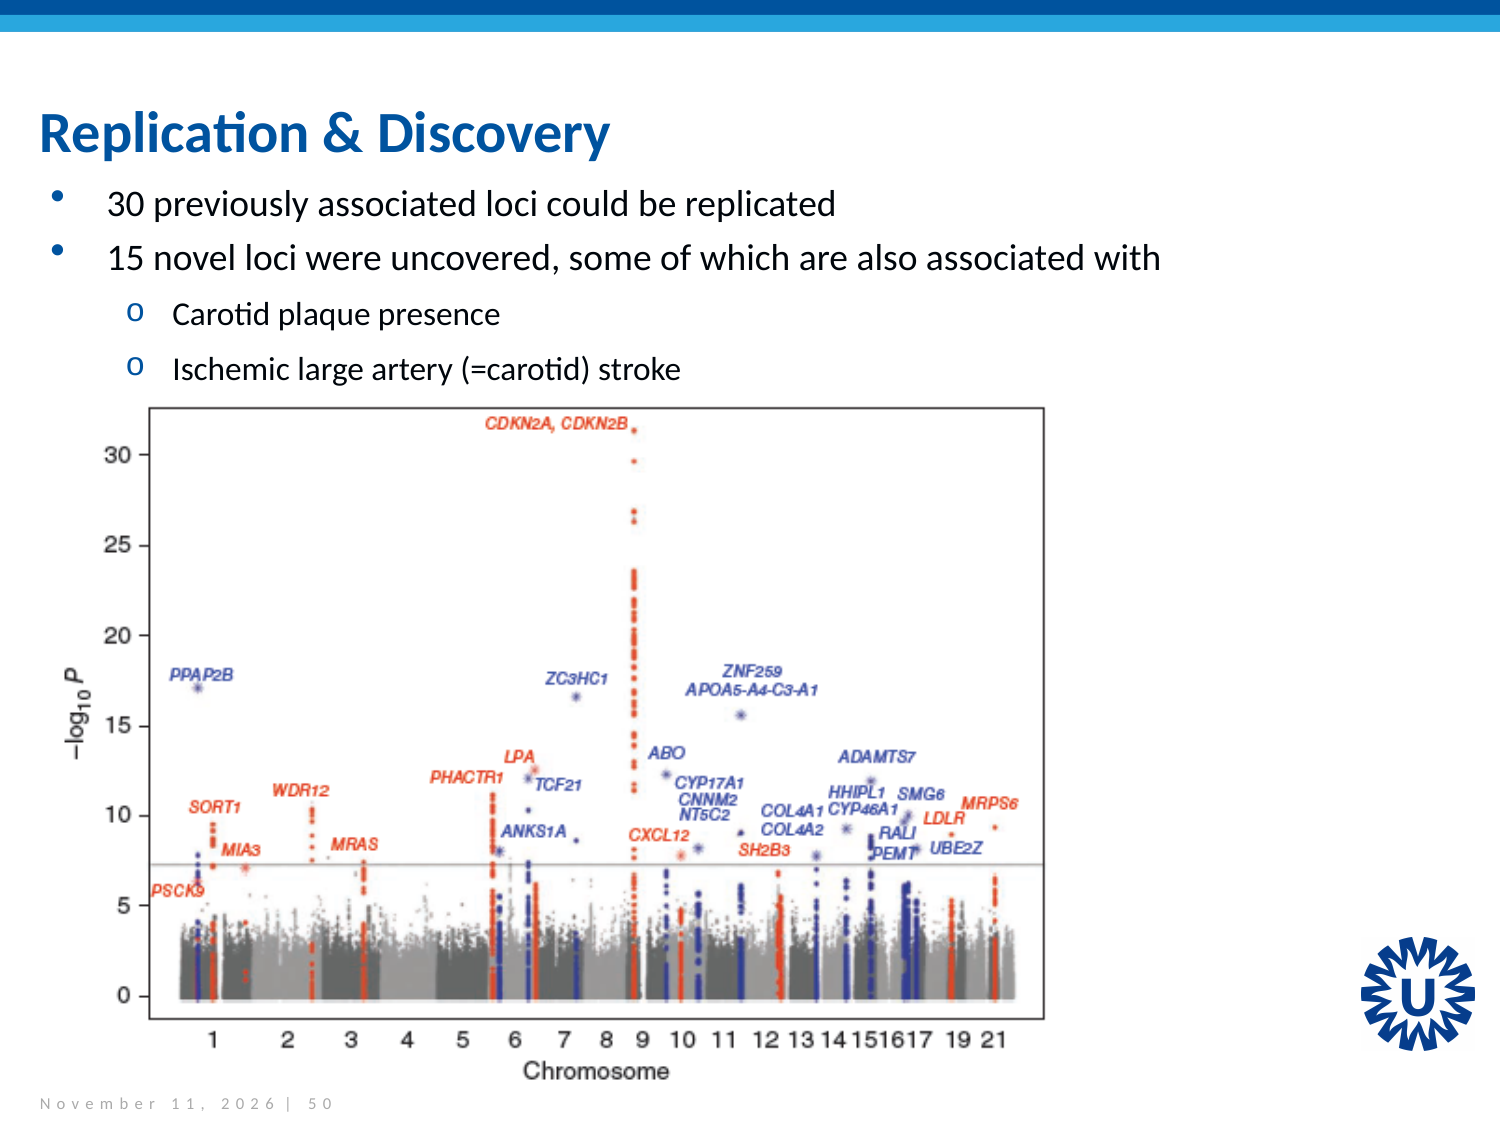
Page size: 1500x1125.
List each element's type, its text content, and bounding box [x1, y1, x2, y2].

picture [1453, 937, 1475, 1051]
list 30 previously associated loci could be replicated 15 novel loci were uncovered, some of which are also associated with Carotid plaque presence Ischemic large artery (=carotid) stroke [35, 162, 1453, 1078]
picture [24, 389, 1076, 1088]
title Replication & Discovery [24, 57, 1350, 200]
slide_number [24, 1095, 409, 1118]
picture [0, 0, 1500, 33]
